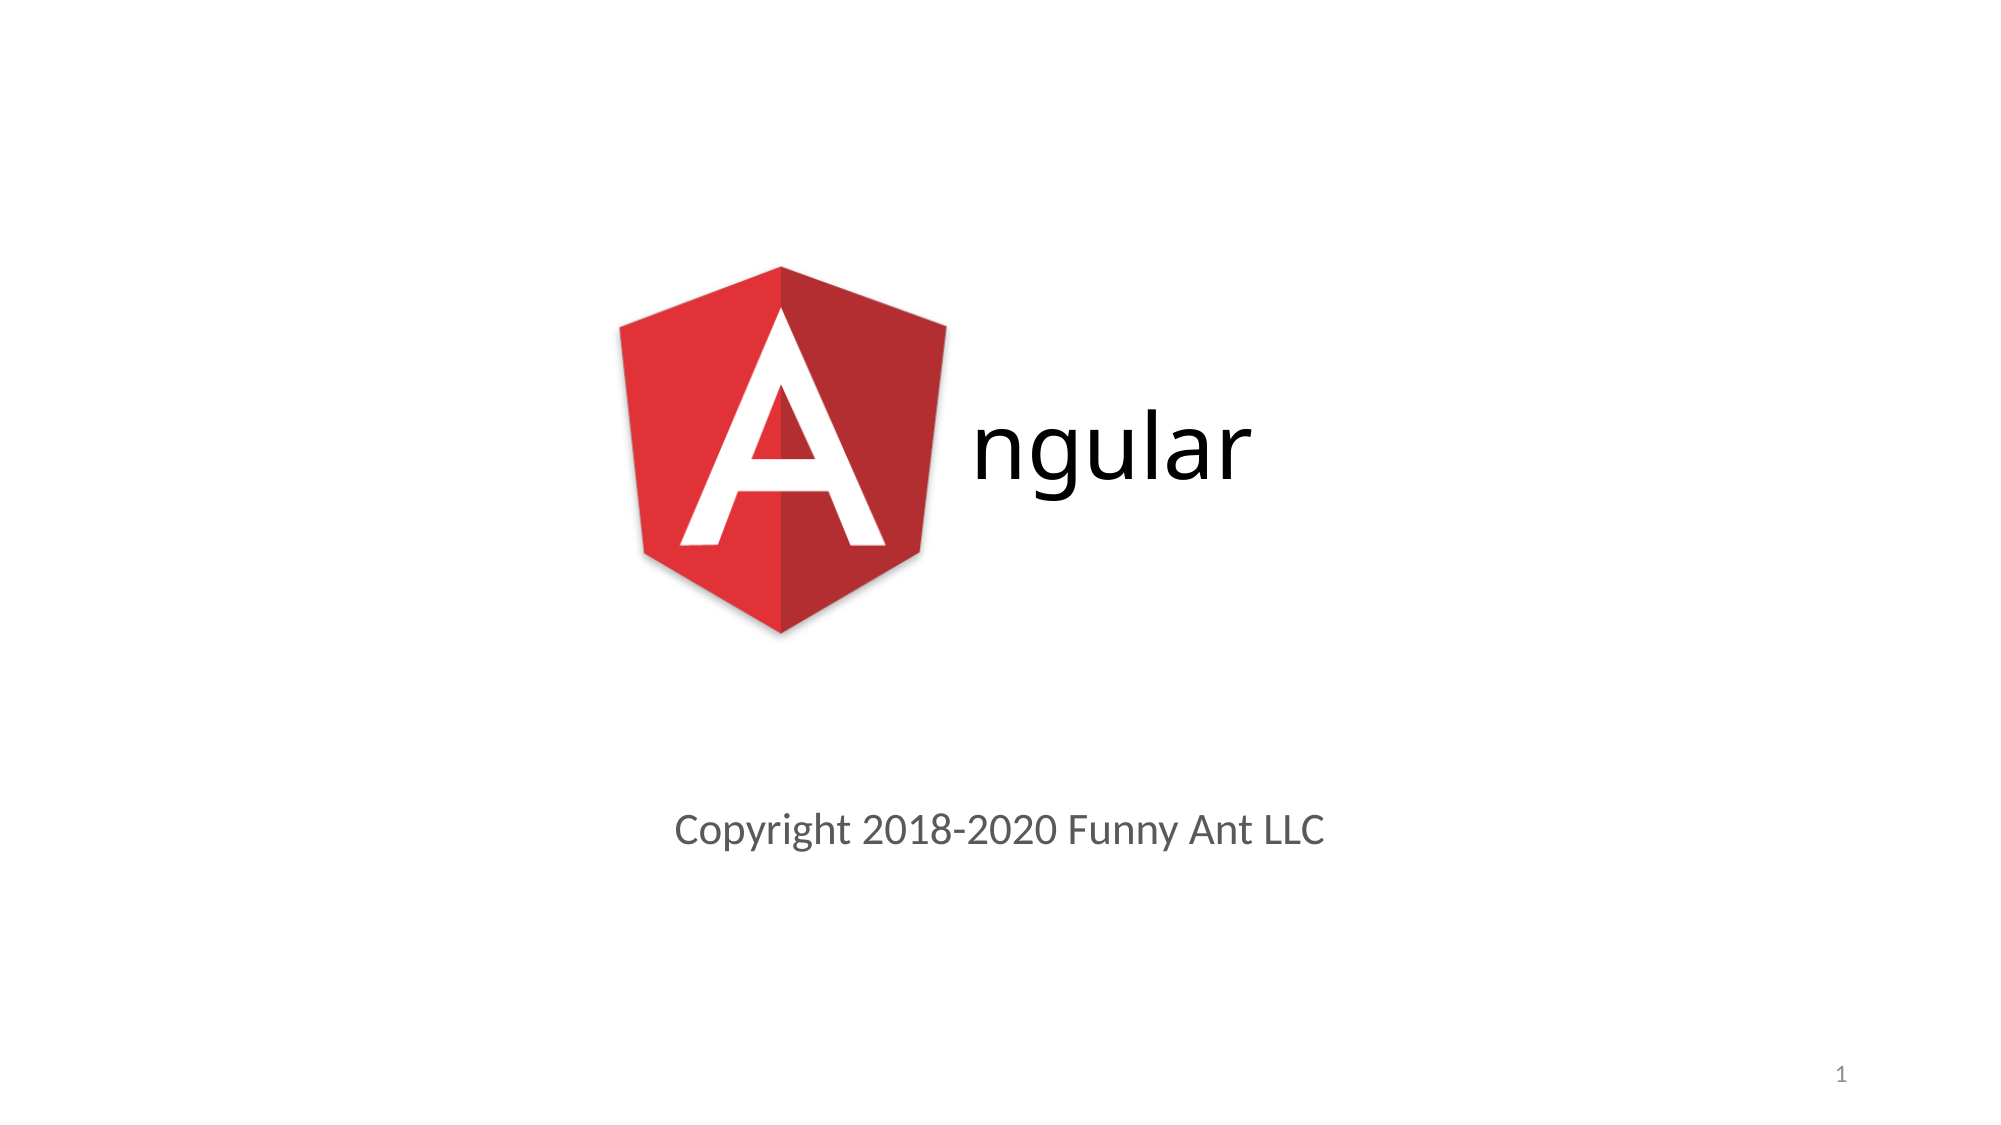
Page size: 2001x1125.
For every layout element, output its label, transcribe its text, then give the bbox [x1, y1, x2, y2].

picture [493, 221, 1073, 679]
title ngular [1073, 254, 1750, 590]
slide_number 1 [1412, 1042, 1863, 1103]
subtitle Copyright 2018-2020 Funny Ant LLC [249, 590, 1750, 863]
